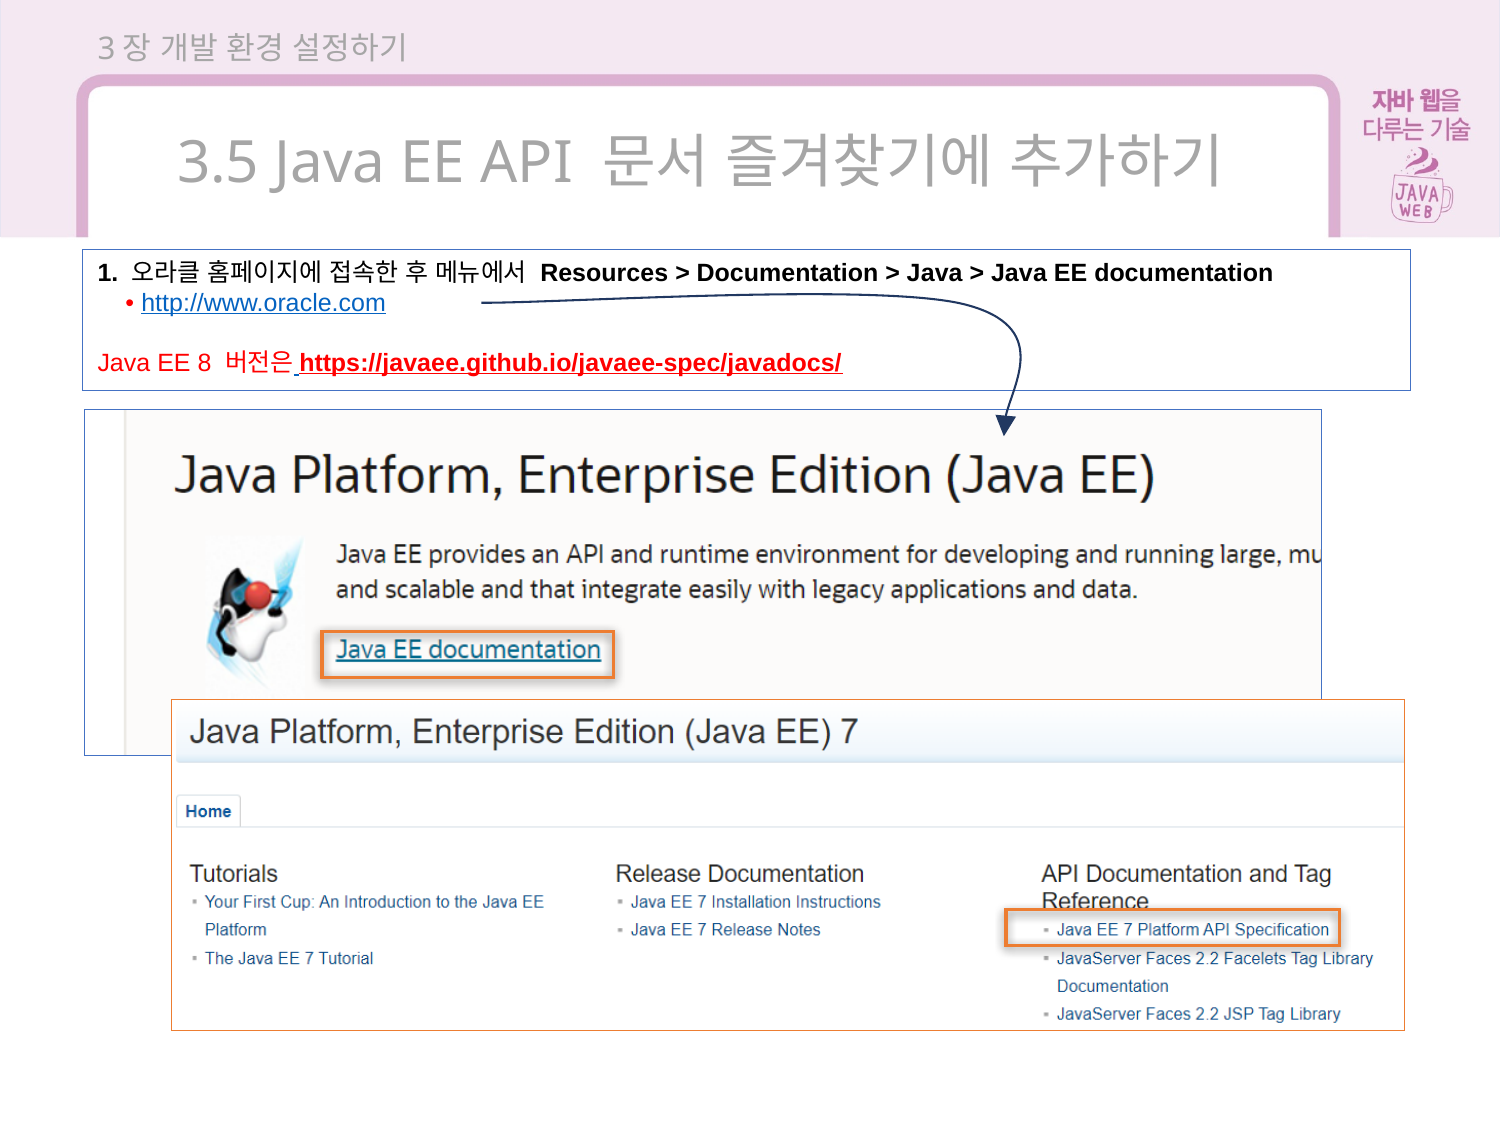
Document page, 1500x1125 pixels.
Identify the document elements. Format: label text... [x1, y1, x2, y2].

text_box 1. 오라클 홈페이지에 접속한 후 메뉴에서 Resources > Documentation > Java > Java EE documentation • http://www.oracle.com Java EE 8 버전은 https://javaee.github.io/javaee-spec/javadocs/ [82, 249, 1411, 391]
text_box 3장 개발 환경 설정하기 [82, 0, 1133, 74]
text_box 3.5 Java EE API 문서 즐겨찾기에 추가하기 [82, 117, 1318, 202]
text_box [481, 293, 1022, 409]
picture [0, 0, 1500, 1125]
